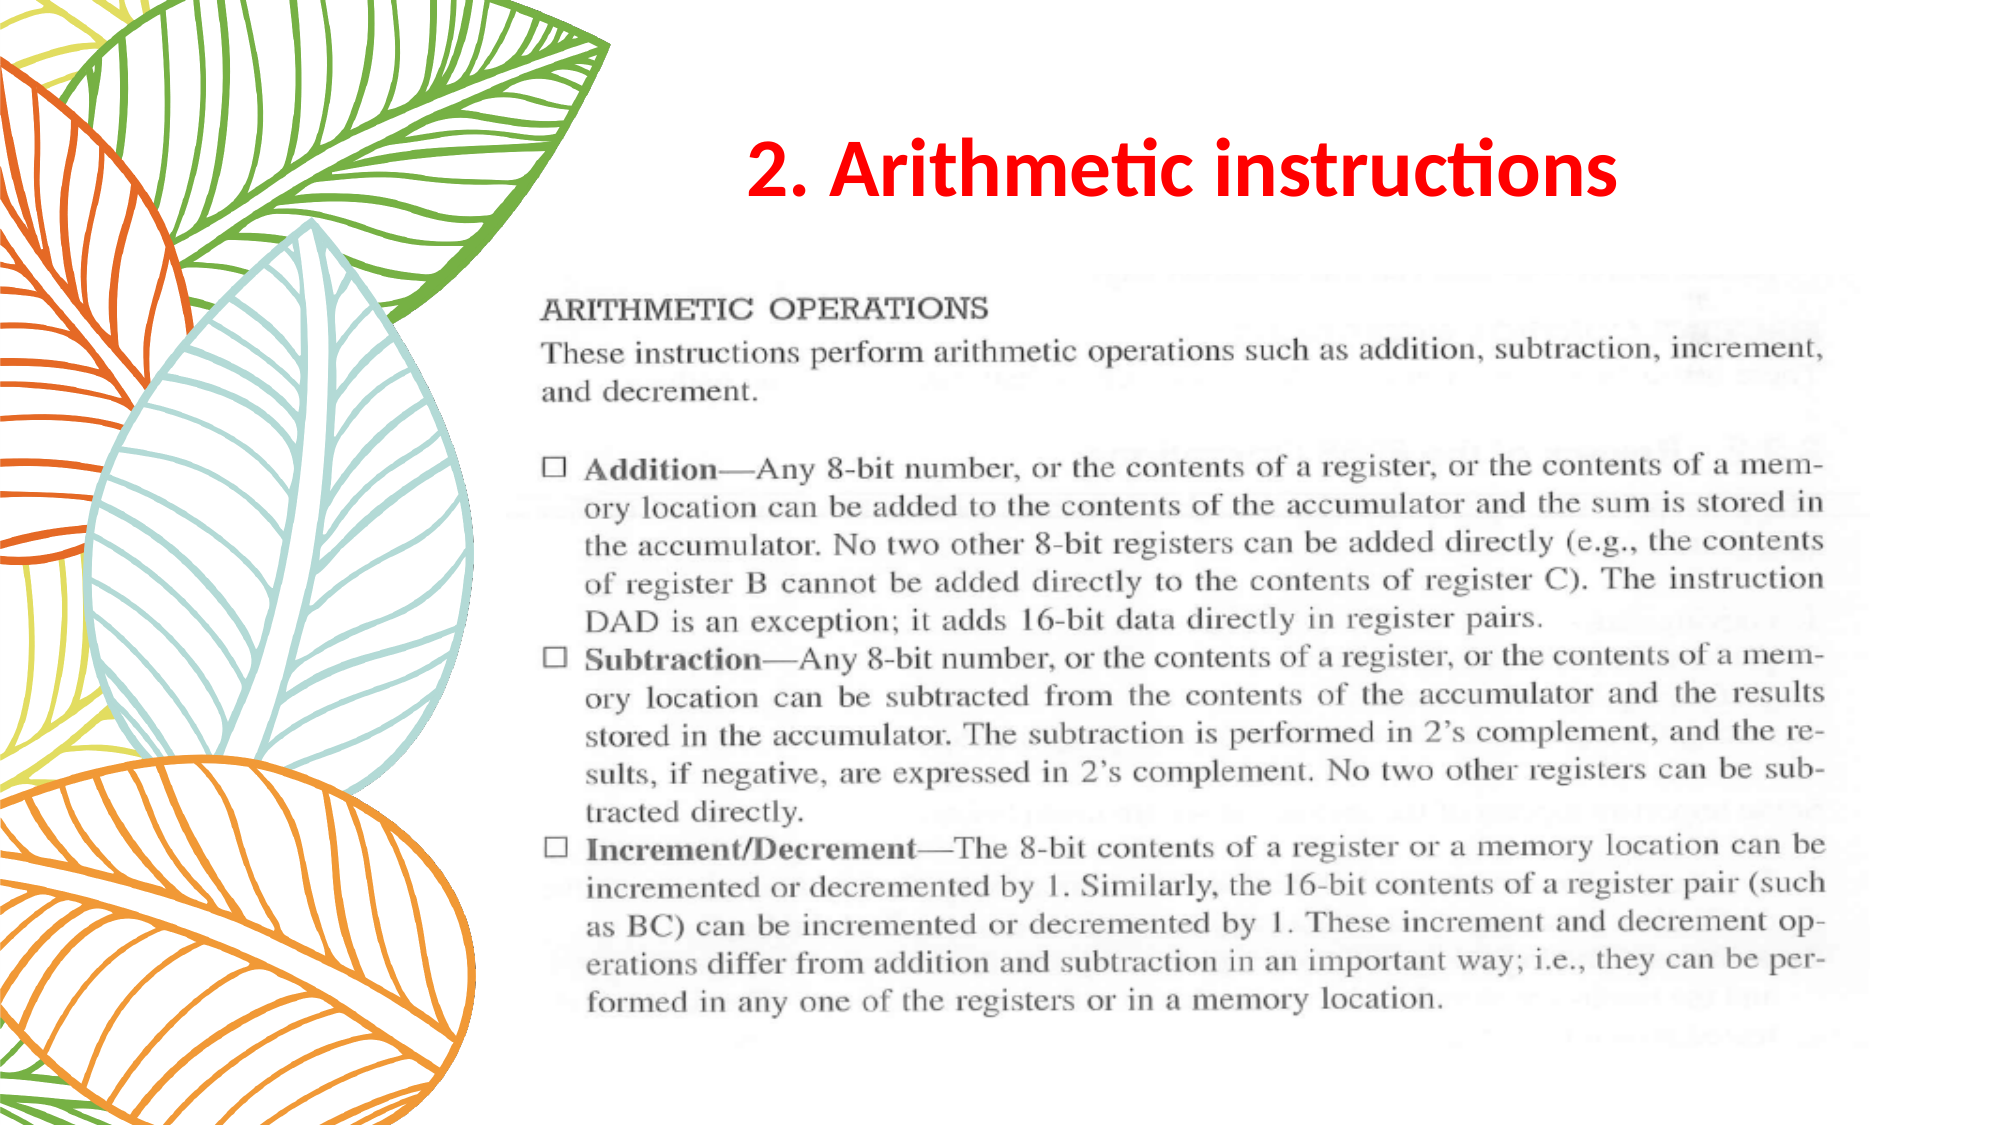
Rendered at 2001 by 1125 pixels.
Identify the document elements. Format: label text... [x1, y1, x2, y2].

title 2. Arithmetic instructions [731, 117, 1916, 313]
picture [0, 0, 1870, 1125]
